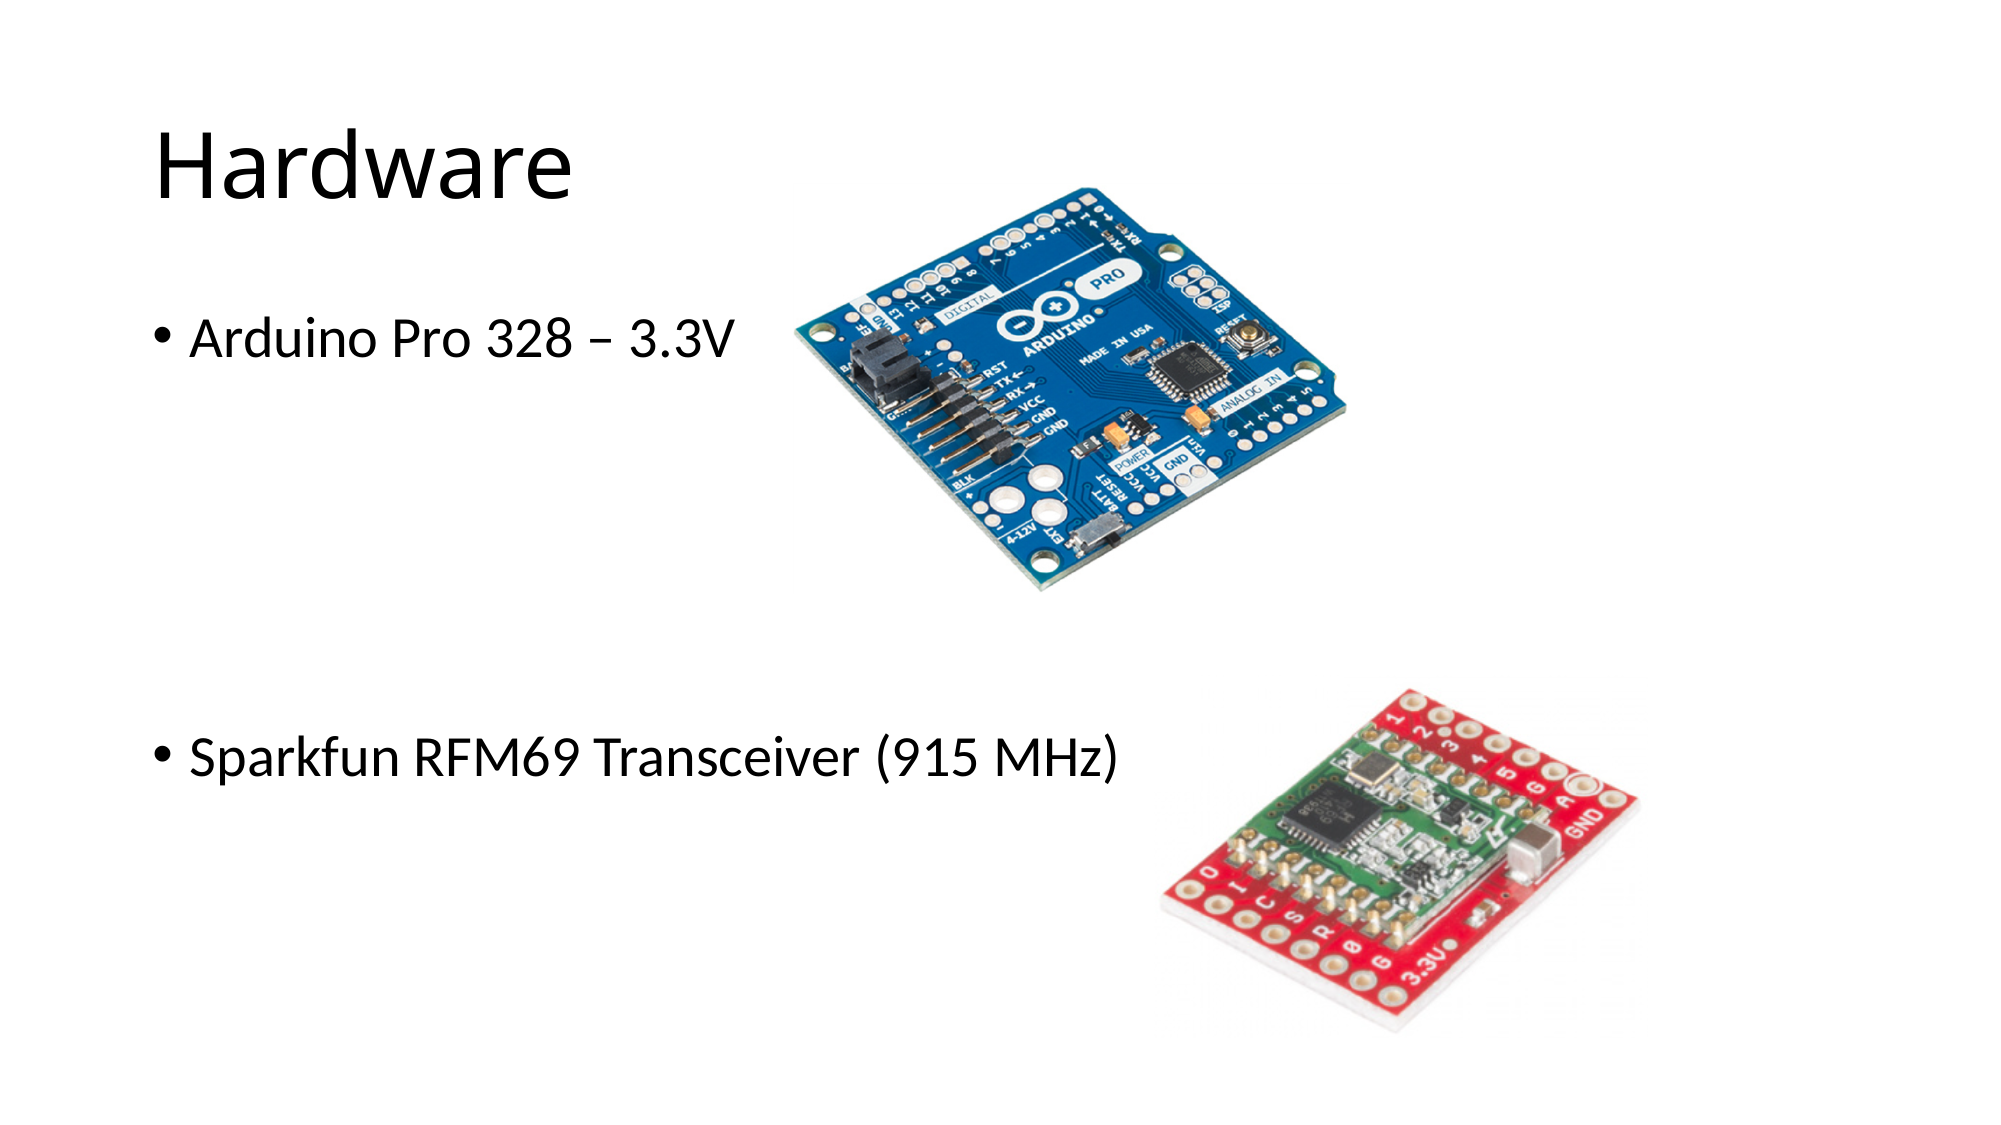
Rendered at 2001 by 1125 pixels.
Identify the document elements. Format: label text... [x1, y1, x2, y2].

list Arduino Pro 328 – 3.3V Sparkfun RFM69 Transceiver (915 MHz) [137, 299, 1863, 1014]
picture [793, 183, 1350, 594]
title Hardware [137, 59, 1863, 278]
picture [1154, 675, 1648, 1038]
